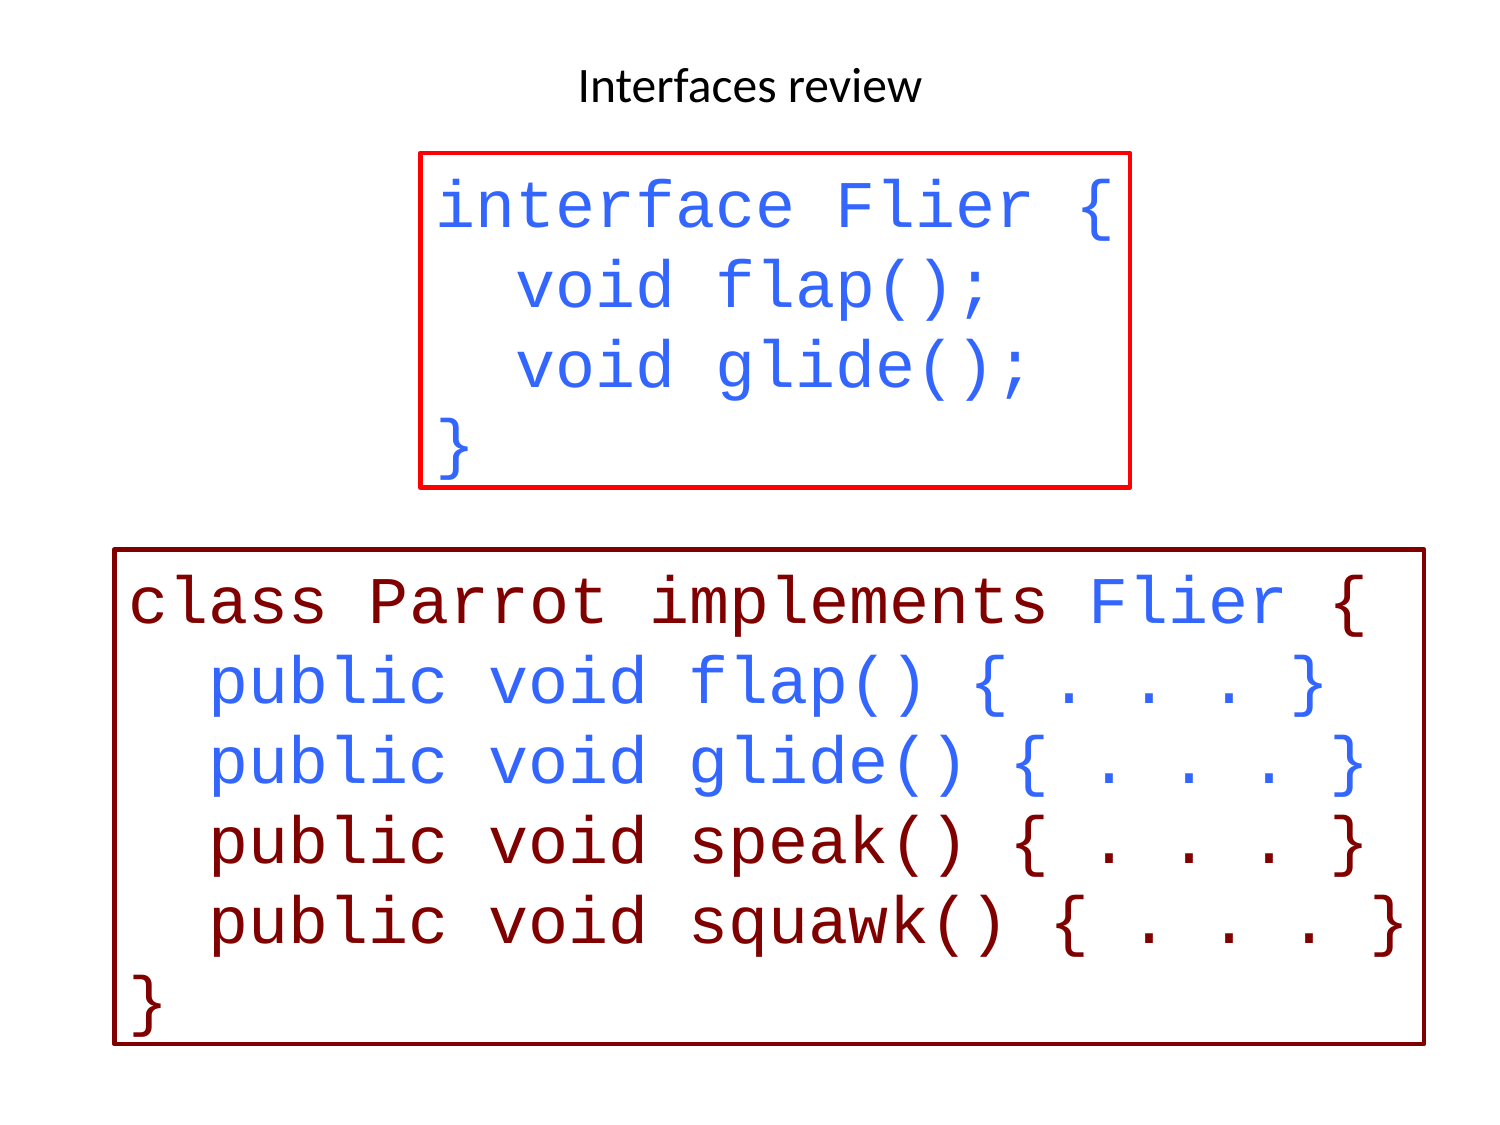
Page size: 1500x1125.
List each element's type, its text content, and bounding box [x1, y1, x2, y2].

text_box class Parrot implements Flier { public void flap() { . . . } public void glide() { . . . } public void speak() { . . . } public void squawk() { . . . } } [114, 549, 1424, 1044]
text_box interface Flier { void flap(); void glide(); } [420, 153, 1130, 488]
title Interfaces review [75, 45, 1425, 121]
